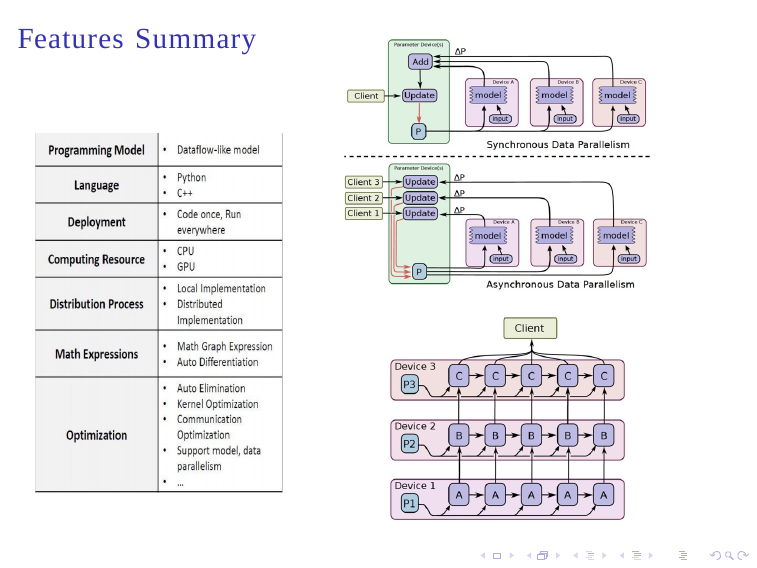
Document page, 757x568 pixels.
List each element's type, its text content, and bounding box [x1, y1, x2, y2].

picture [377, 312, 634, 523]
picture [340, 33, 654, 298]
title Features Summary [15, 19, 741, 115]
text_box [35, 133, 283, 493]
